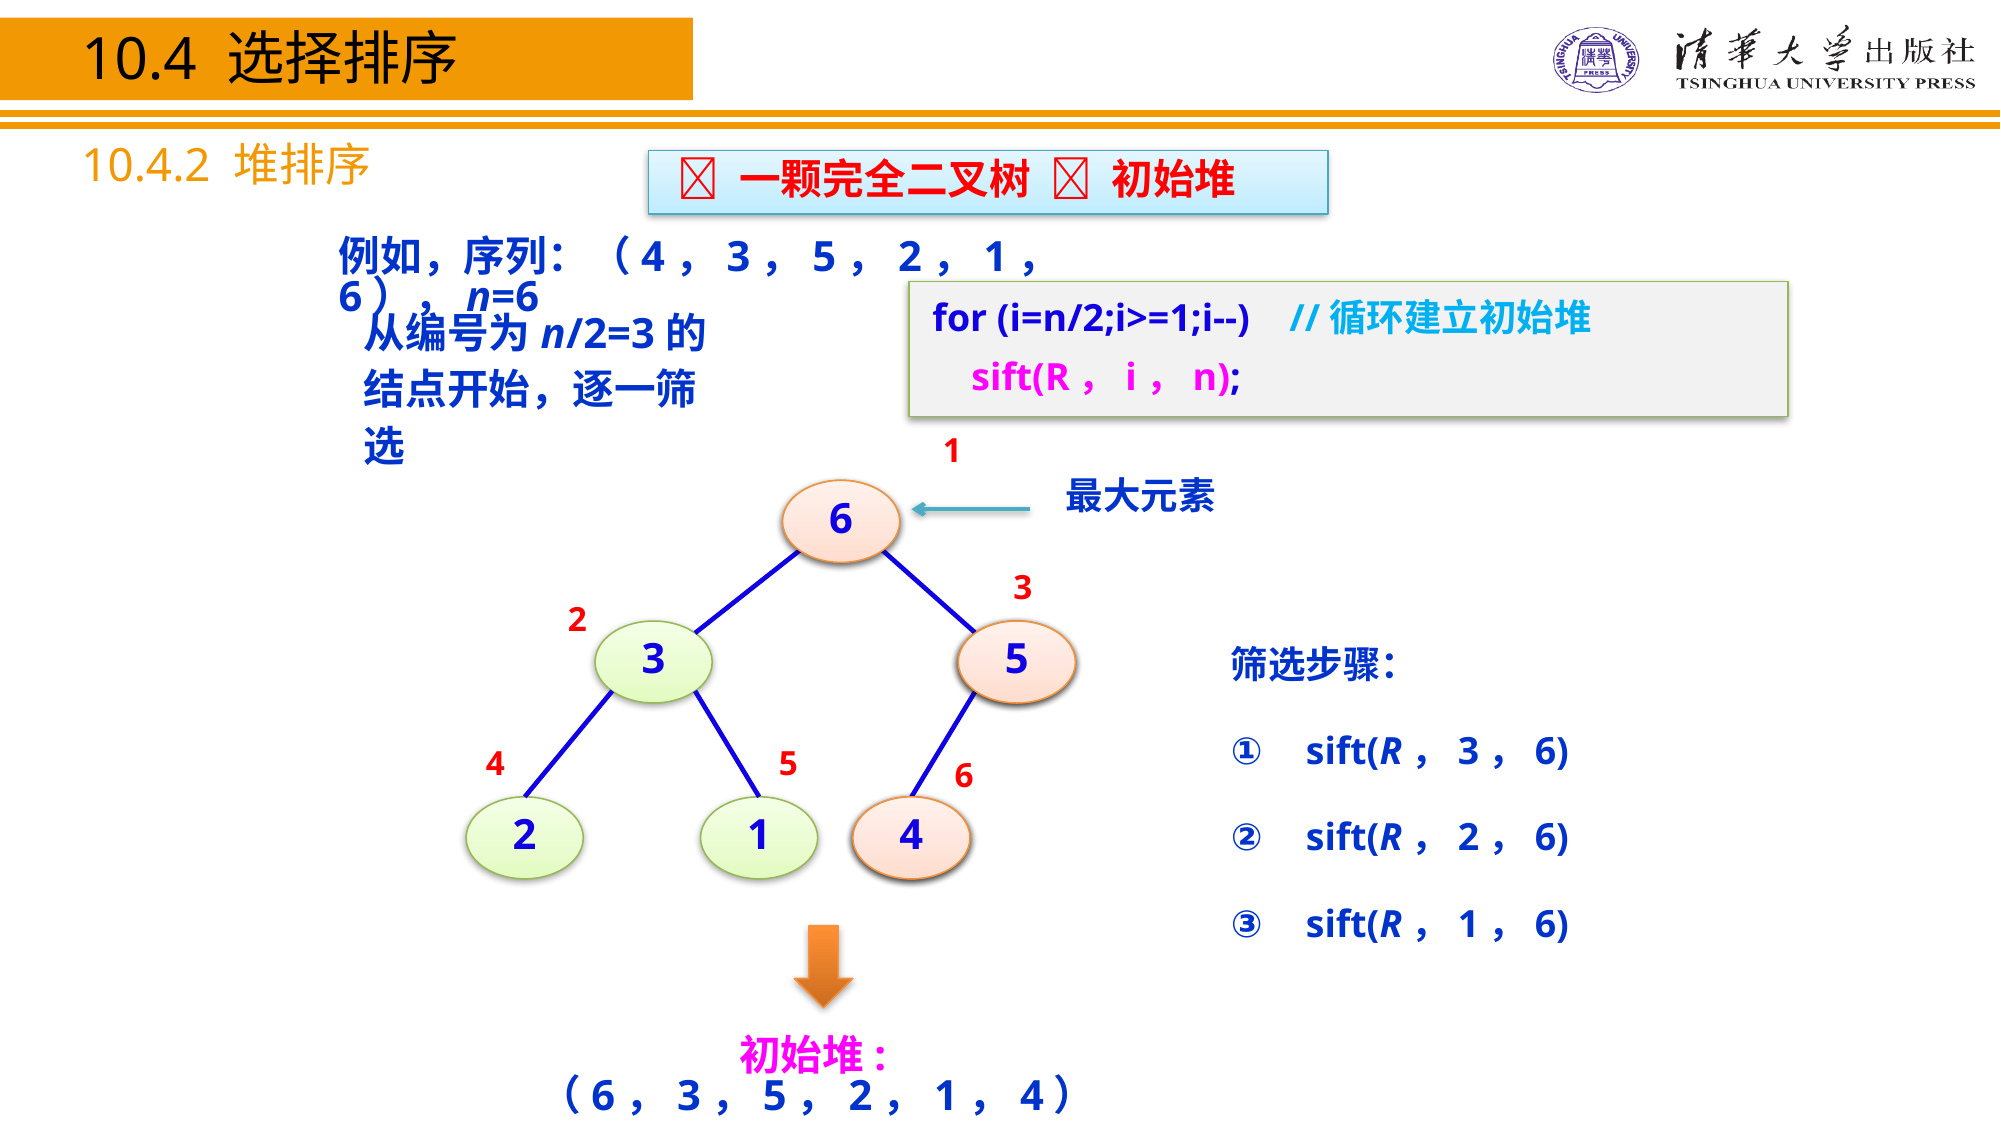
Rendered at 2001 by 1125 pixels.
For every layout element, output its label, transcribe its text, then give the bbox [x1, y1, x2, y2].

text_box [705, 539, 789, 645]
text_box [911, 473, 1253, 526]
text_box 4 [466, 749, 510, 782]
text_box 6 [934, 783, 994, 794]
text_box 6 [781, 479, 901, 564]
text_box 初始堆:（6，3，5，2，1，4） [466, 1031, 1170, 1125]
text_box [515, 699, 622, 788]
text_box 4 [852, 796, 971, 880]
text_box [890, 711, 997, 777]
text_box 从编号为n/2=3的结点开始，逐一筛选 [348, 293, 748, 477]
text_box 3 [993, 574, 1053, 607]
text_box 1 [699, 796, 819, 880]
text_box 2 [548, 605, 607, 638]
text_box 5 [957, 620, 1077, 704]
text_box for (i=n/2;i>=1;i--) //循环建立初始堆 sift(R，i，n); [908, 281, 1789, 417]
text_box 筛选步骤： sift(R，3，6) sift(R，2，6) sift(R，1，6) [1216, 610, 1603, 952]
text_box 5 [781, 749, 818, 782]
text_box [673, 711, 781, 777]
text_box  一颗完全二叉树  初始堆 [648, 150, 1329, 215]
text_box 2 [465, 796, 585, 880]
text_box 3 [594, 620, 713, 704]
text_box 1 [923, 436, 982, 469]
text_box 10.4.2 堆排序 [66, 139, 433, 199]
text_box [793, 924, 854, 1009]
picture [1504, 0, 2001, 144]
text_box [887, 545, 971, 639]
text_box 例如，序列：（4，3，5，2，1，6），n=6 [323, 231, 1168, 327]
text_box 10.4 选择排序 [66, 27, 638, 99]
